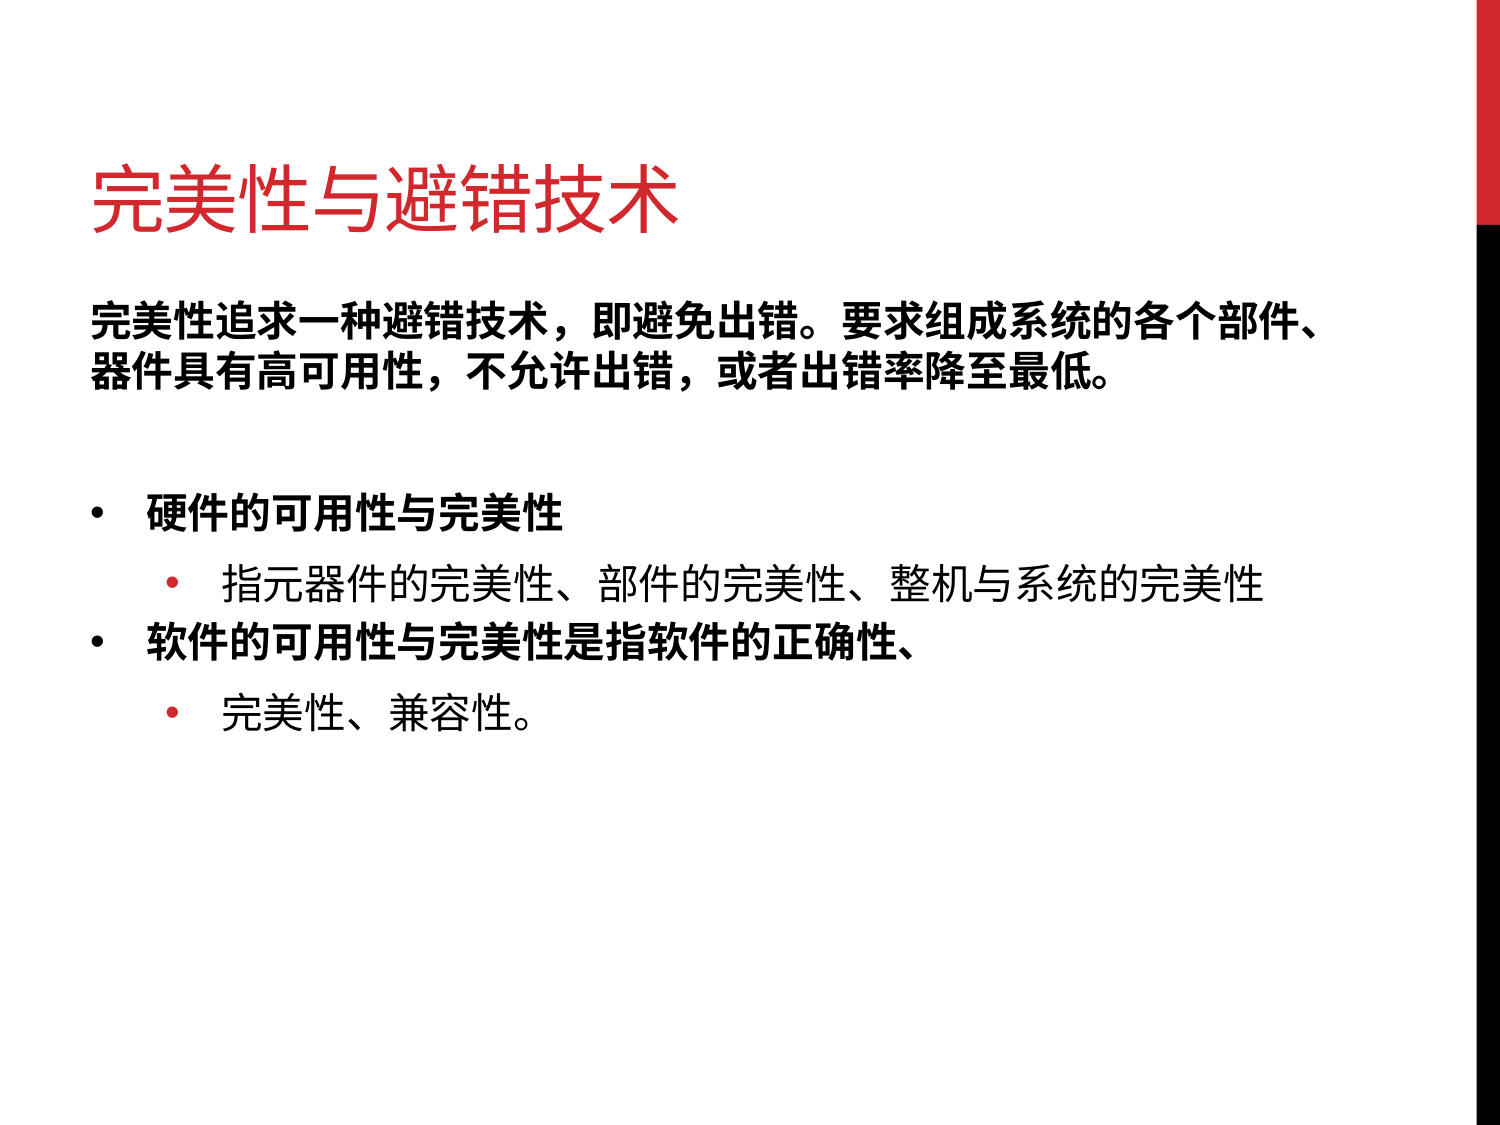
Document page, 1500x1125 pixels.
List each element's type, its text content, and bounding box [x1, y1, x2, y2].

list 完美性追求一种避错技术，即避免出错。要求组成系统的各个部件、器件具有高可用性，不允许出错，或者出错率降至最低。 硬件的可用性与完美性 指元器件的完美性、部件的完美性、整机与系统的完美性 软件的可用性与完美性是指软件的正确性、 完美性、兼容性。 [75, 287, 1325, 1005]
title 完美性与避错技术 [75, 24, 1025, 250]
